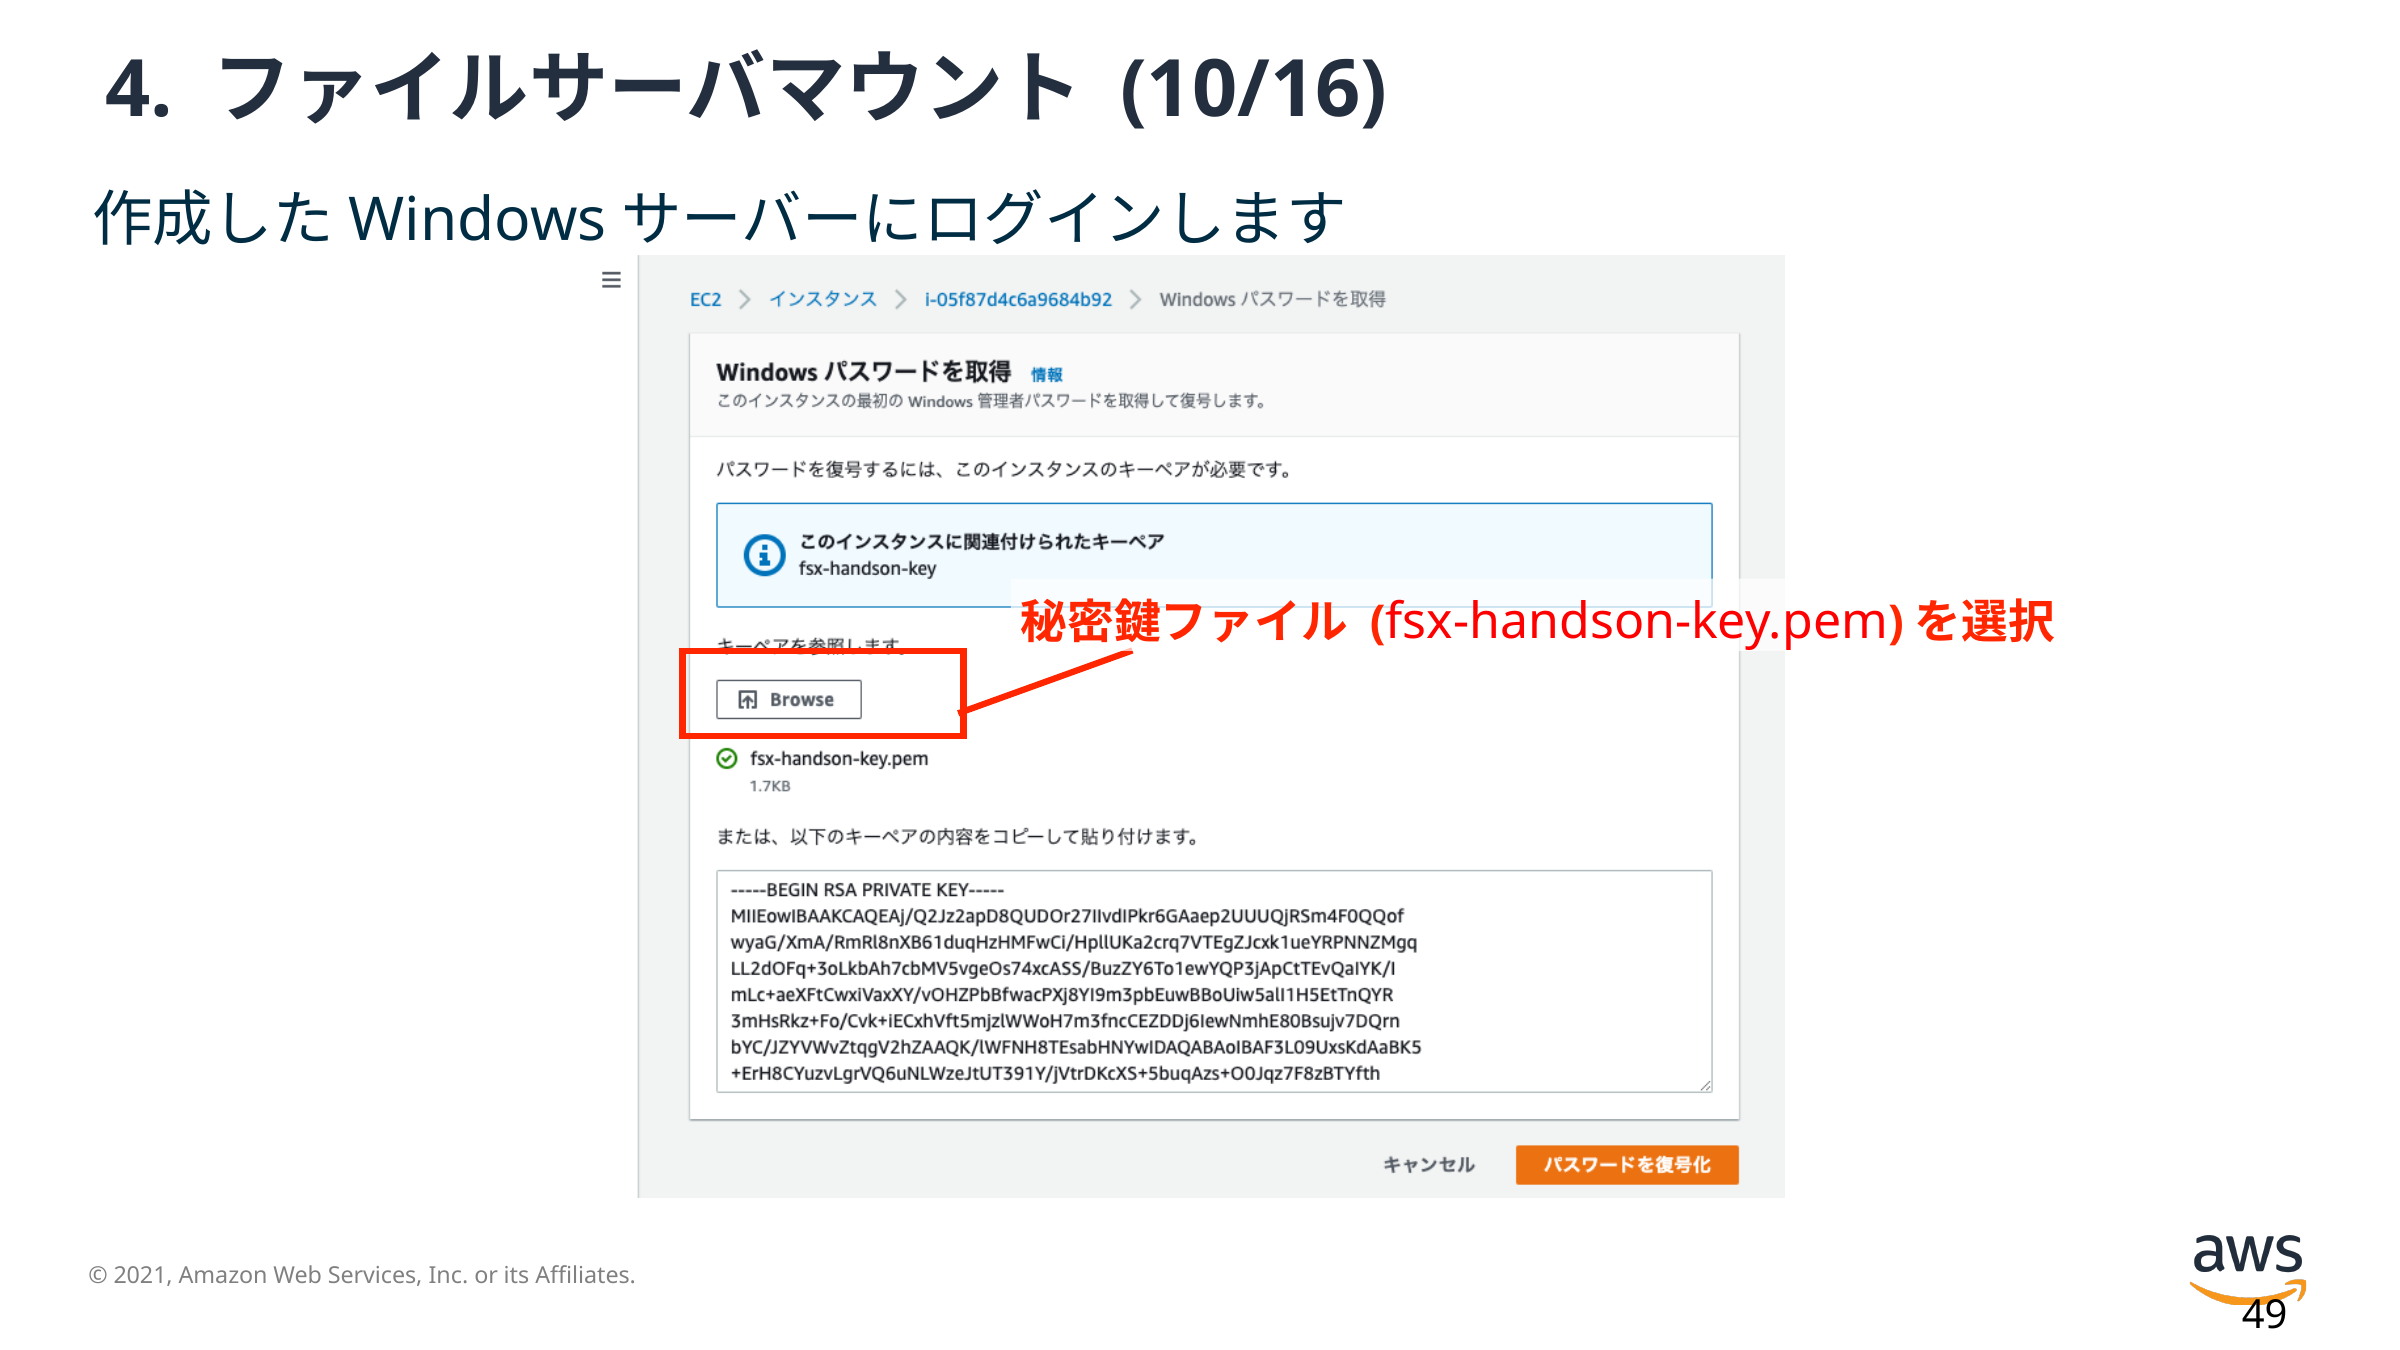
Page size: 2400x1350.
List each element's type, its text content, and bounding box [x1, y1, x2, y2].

title 4. ファイルサーバマウント (10/16) [90, 30, 2307, 256]
picture [587, 255, 1785, 1198]
text_box 秘密鍵ファイル (fsx-handson-key.pem)を選択 [1789, 578, 2307, 651]
text_box 作成したWindowsサーバーにログインします [77, 173, 1362, 261]
